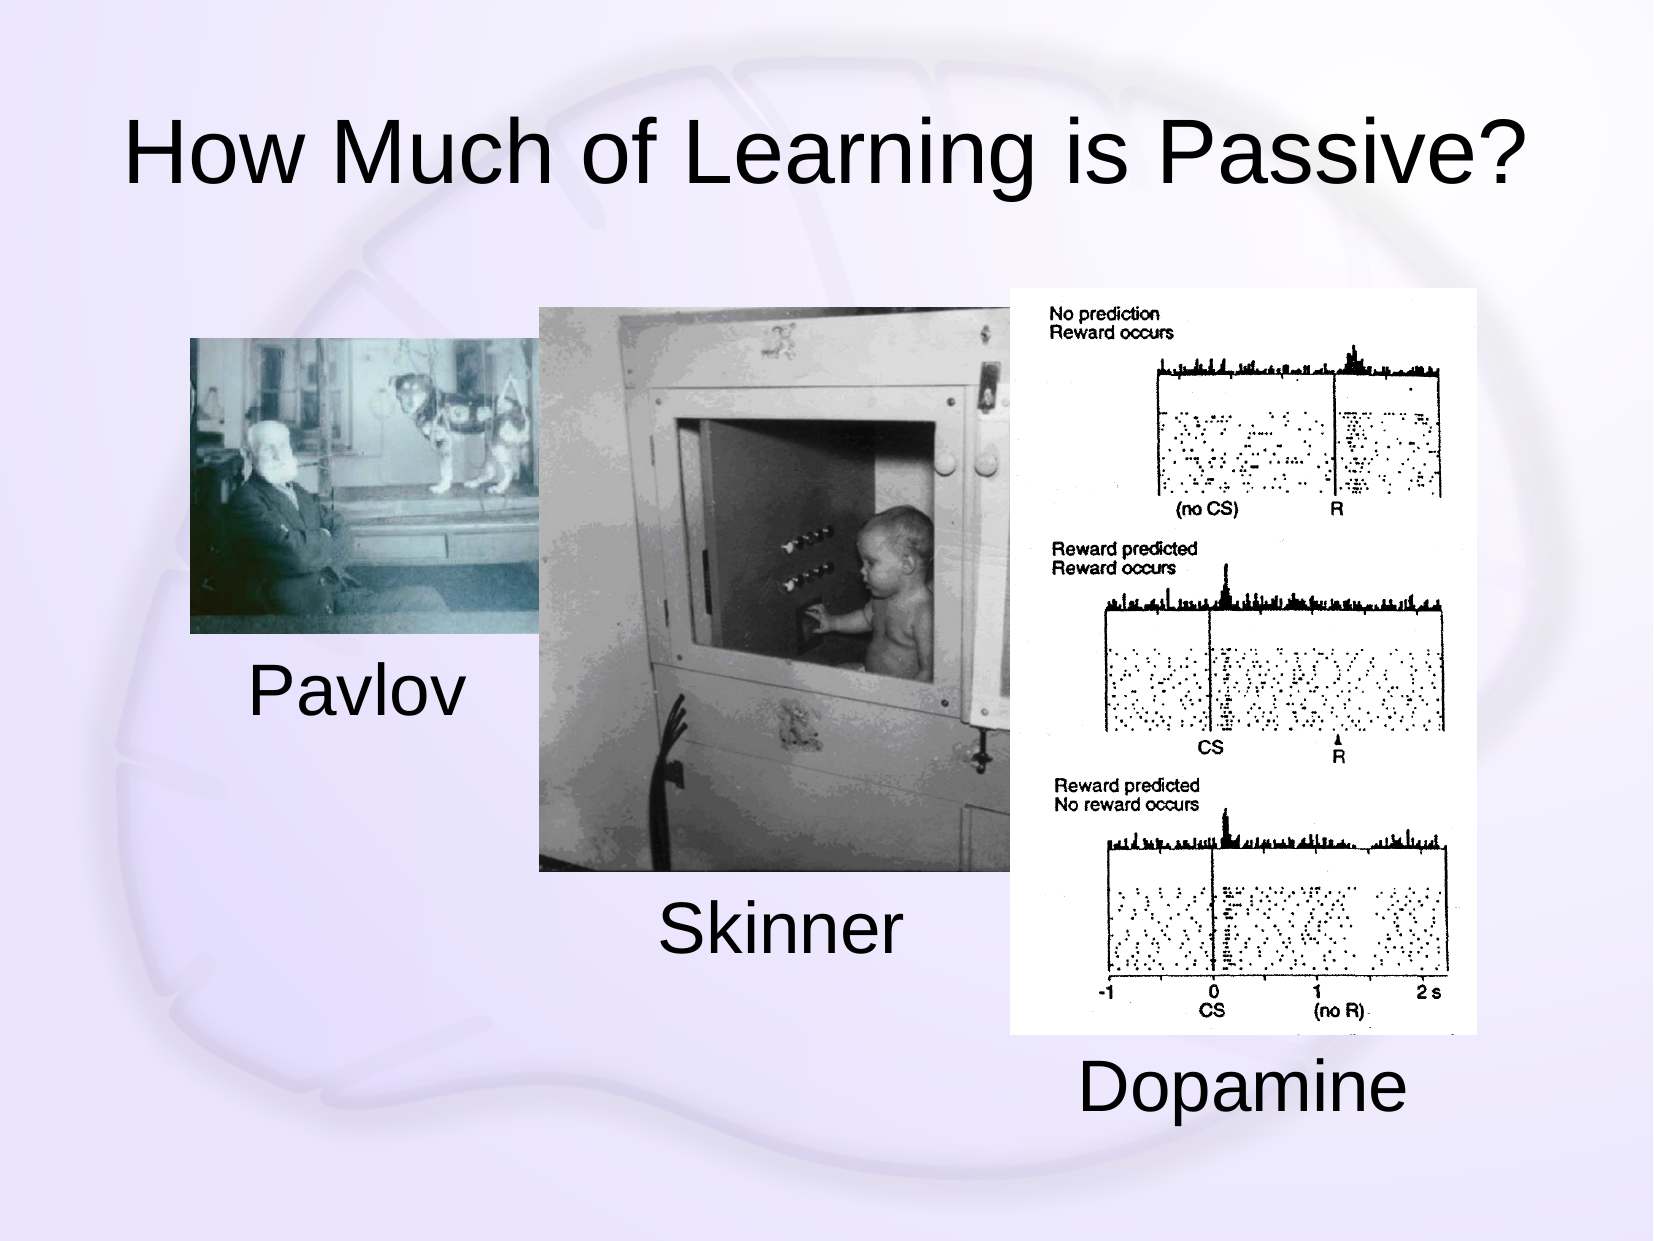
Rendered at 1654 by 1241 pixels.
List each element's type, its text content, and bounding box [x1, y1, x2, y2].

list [189, 338, 533, 635]
text_box Dopamine [1060, 1043, 1438, 1137]
picture [0, 0, 1654, 1241]
text_box Skinner [641, 879, 924, 979]
title How Much of Learning is Passive? [82, 49, 1571, 257]
text_box Pavlov [231, 641, 514, 741]
